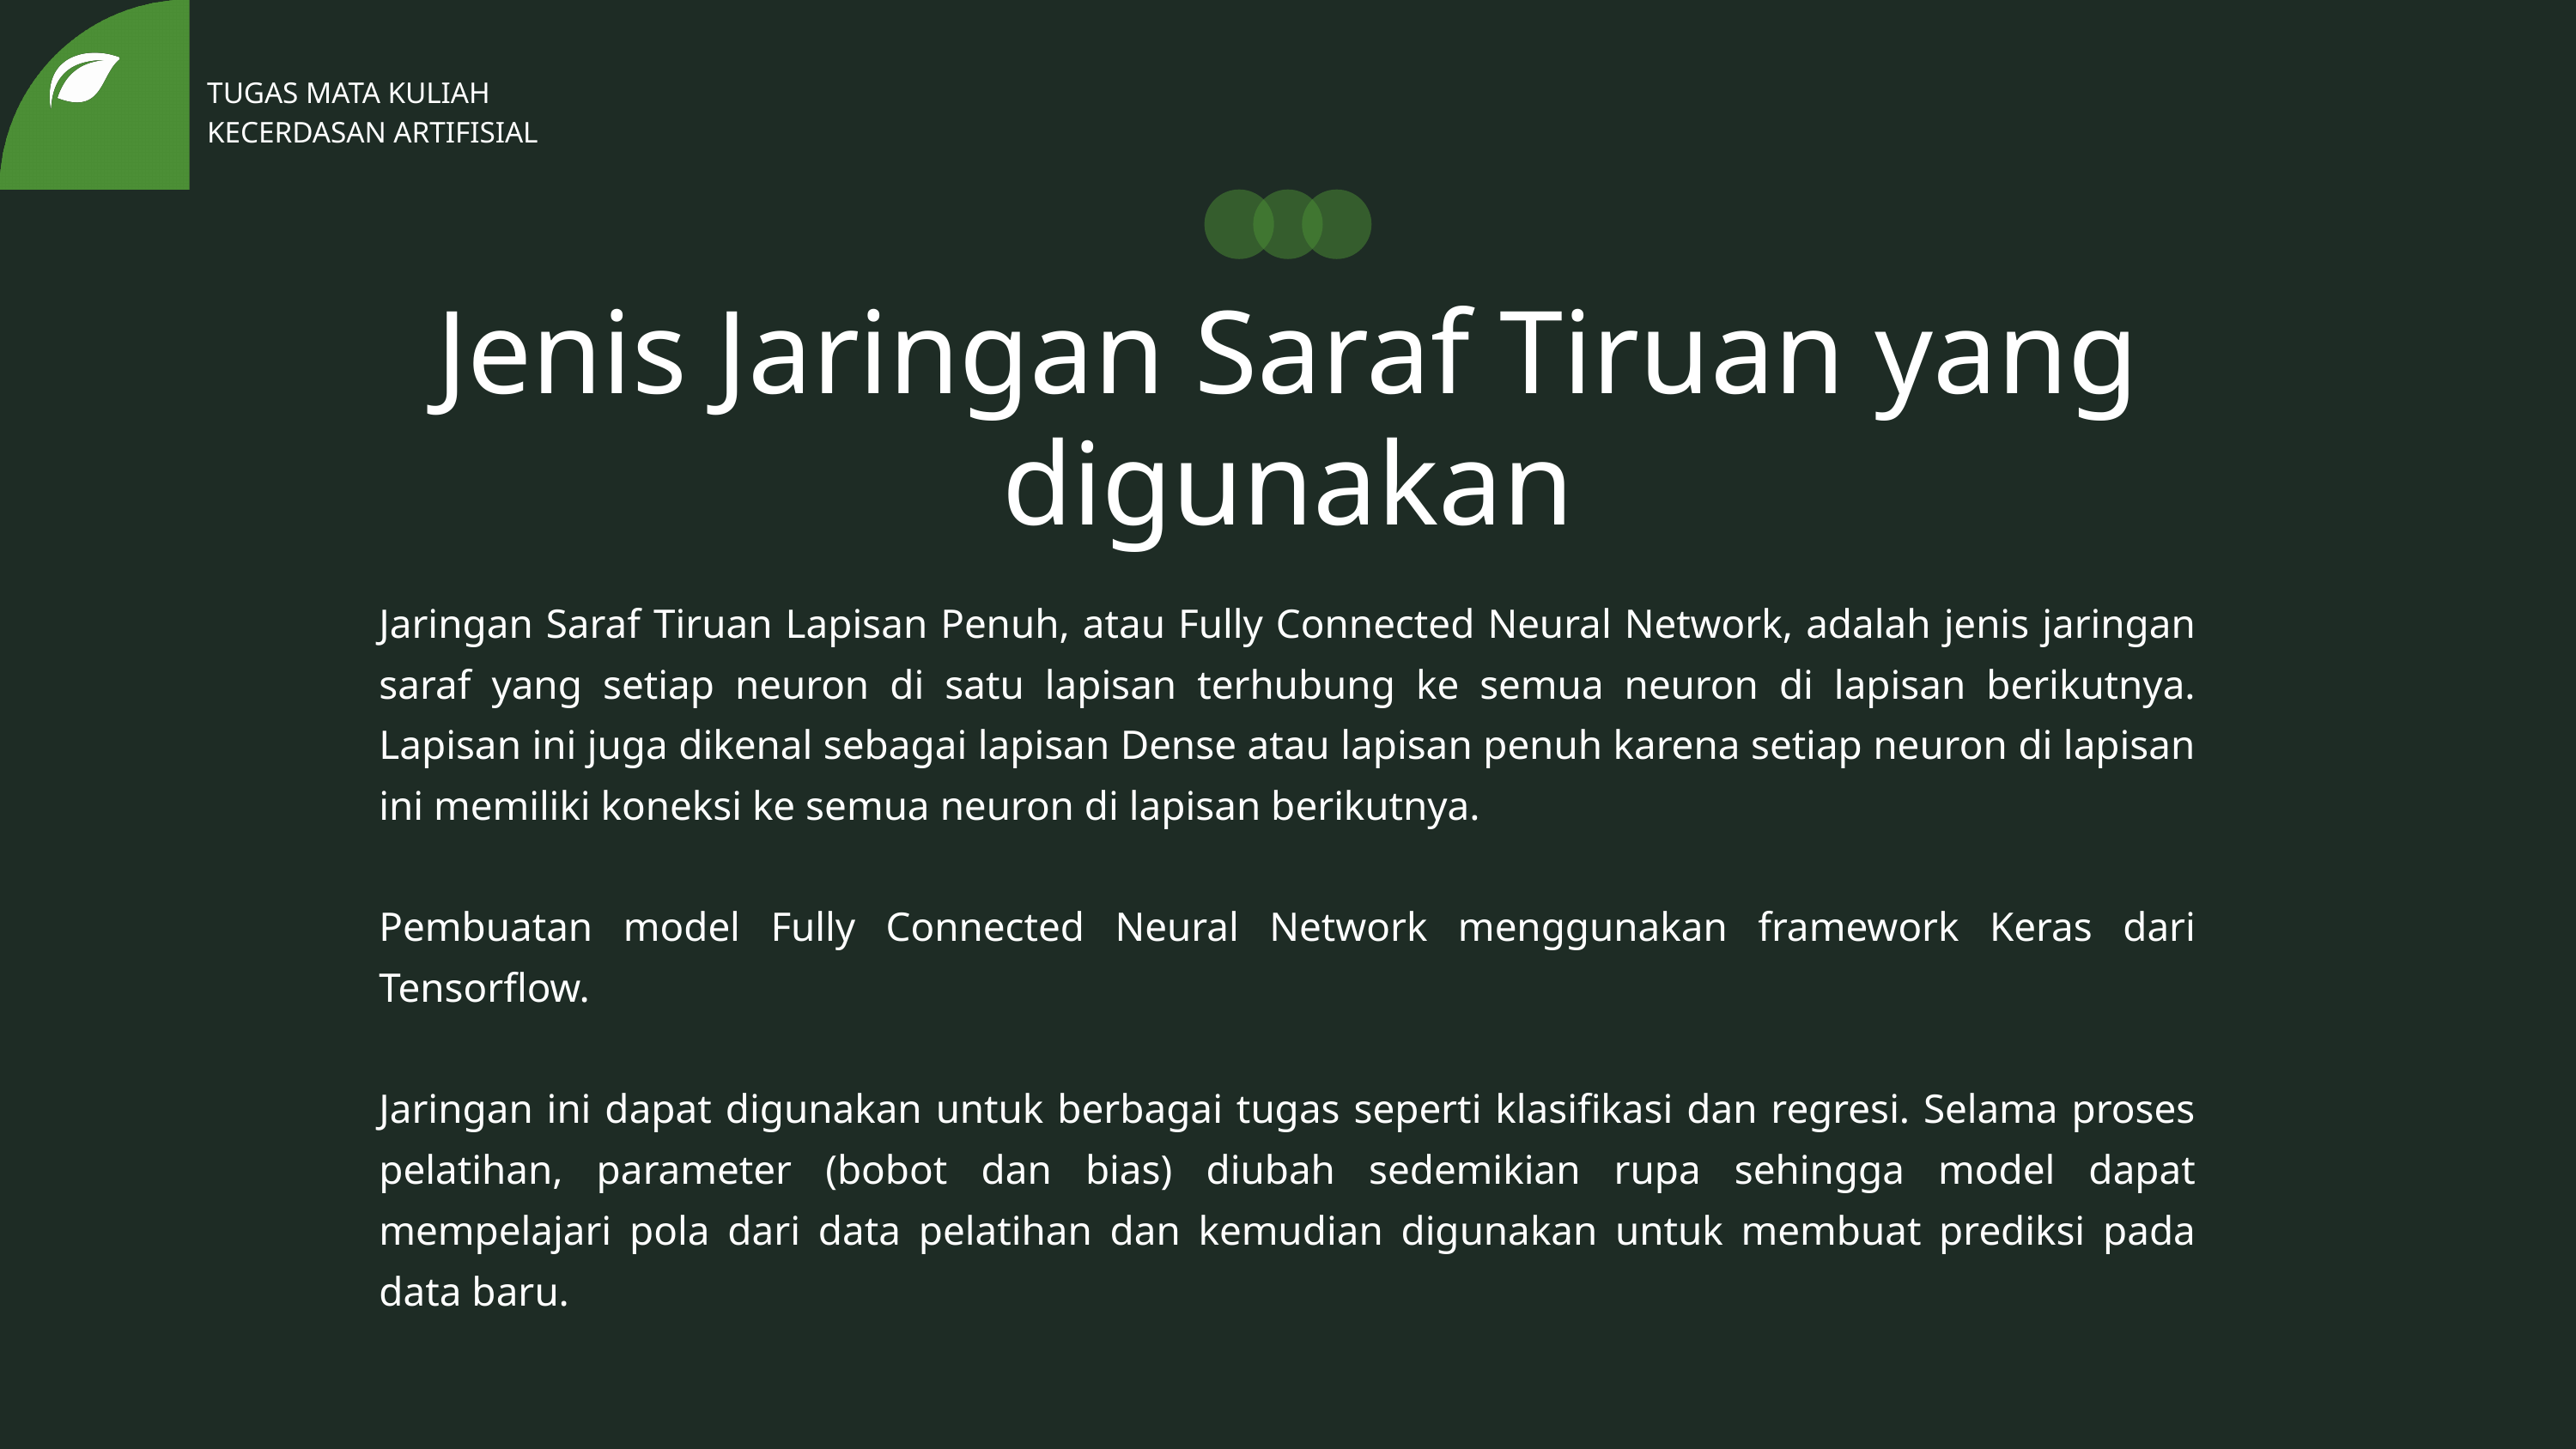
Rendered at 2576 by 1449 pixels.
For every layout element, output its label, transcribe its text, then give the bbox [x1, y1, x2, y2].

text_box [49, 48, 120, 116]
text_box Jenis Jaringan Saraf Tiruan yang digunakan [405, 284, 2171, 549]
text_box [1204, 189, 1252, 259]
text_box [0, 0, 190, 190]
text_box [1301, 189, 1372, 259]
text_box Jaringan Saraf Tiruan Lapisan Penuh, atau Fully Connected Neural Network, adalah jenis jaringan saraf yang setiap neuron di satu lapisan terhubung ke semua neuron di lapisan berikutnya. Lapisan ini juga dikenal sebagai lapisan Dense atau lapisan penuh karena setiap neuron di lapisan ini memiliki koneksi ke semua neuron di lapisan berikutnya. Pembuatan model Fully Connected Neural Network menggunakan framework Keras dari Tensorflow. Jaringan ini dapat digunakan untuk berbagai tugas seperti klasifikasi dan regresi. Selama proses pelatihan, parameter (bobot dan bias) diubah sedemikian rupa sehingga model dapat mempelajari pola dari data pelatihan dan kemudian digunakan untuk membuat prediksi pada data baru. [379, 585, 2197, 1314]
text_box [1253, 189, 1300, 259]
text_box TUGAS MATA KULIAH KECERDASAN ARTIFISIAL [207, 69, 583, 149]
